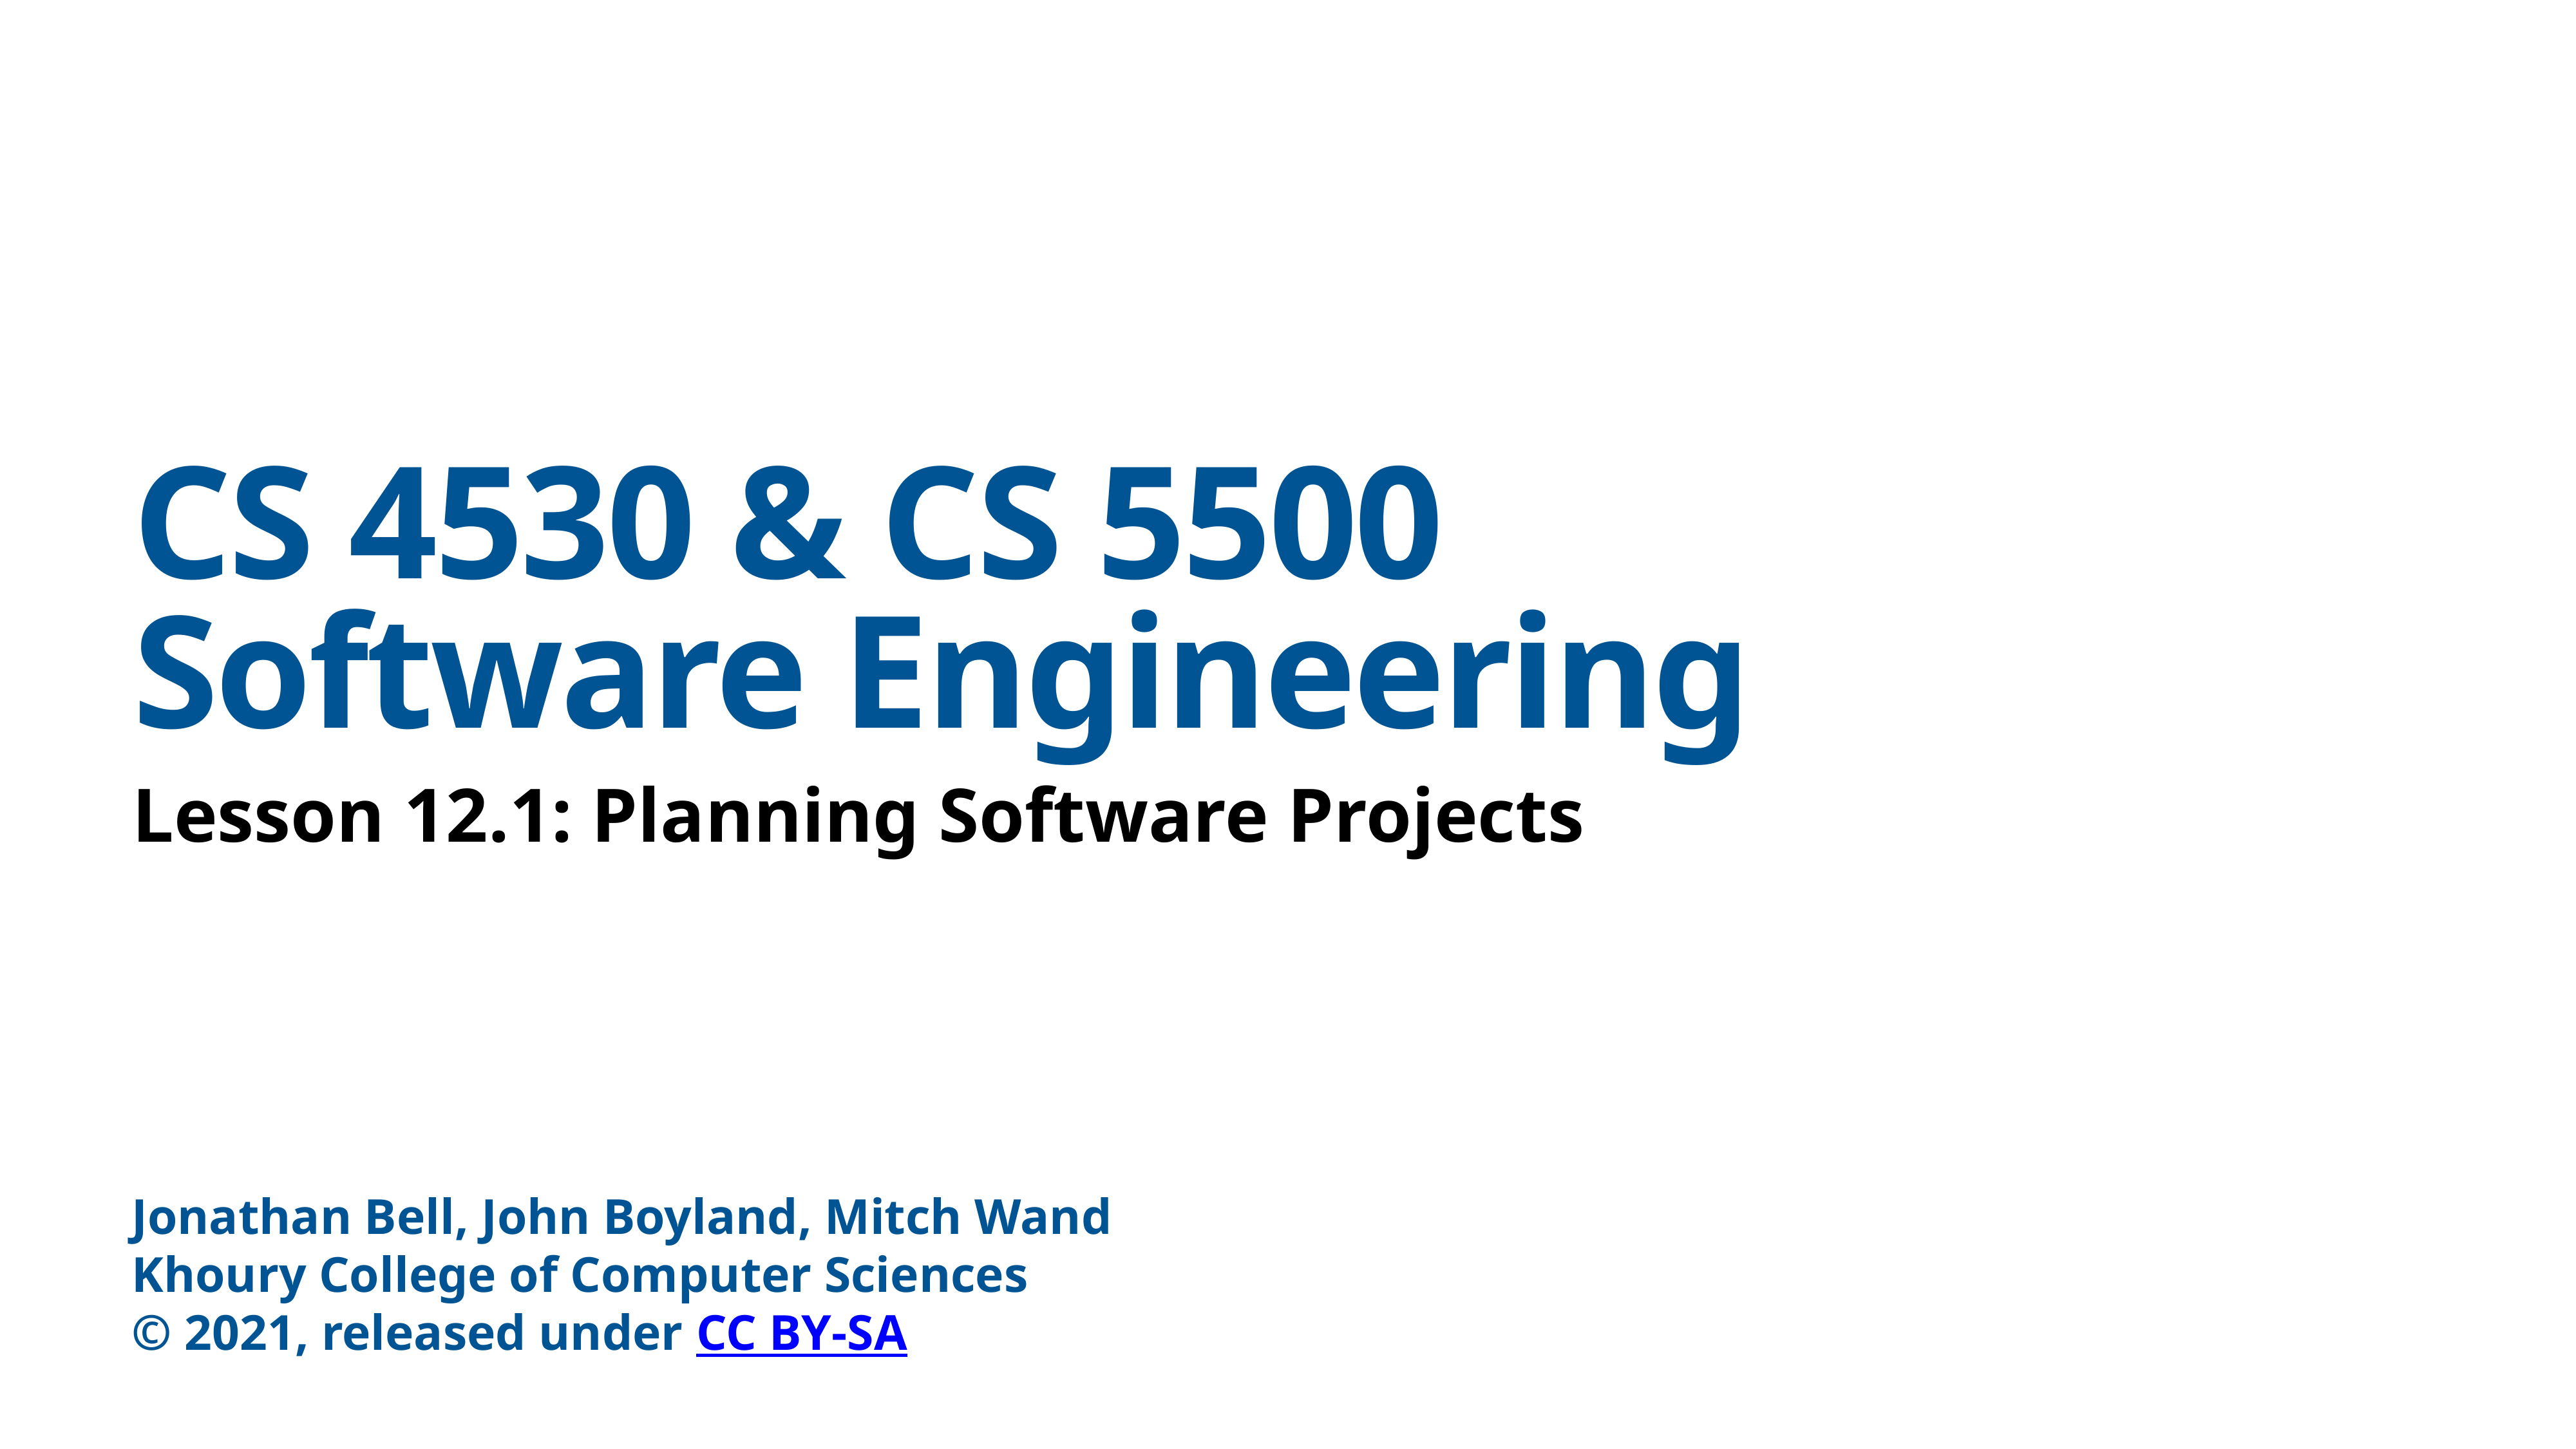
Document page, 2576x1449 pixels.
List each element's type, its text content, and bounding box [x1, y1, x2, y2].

title CS 4530 & CS 5500 Software Engineering [127, 271, 2449, 764]
list Jonathan Bell, John Boyland, Mitch Wand Khoury College of Computer Sciences © 2021, released under CC BY-SA [126, 1180, 2448, 1388]
subtitle Lesson 12.1: Planning Software Projects [126, 762, 2448, 965]
